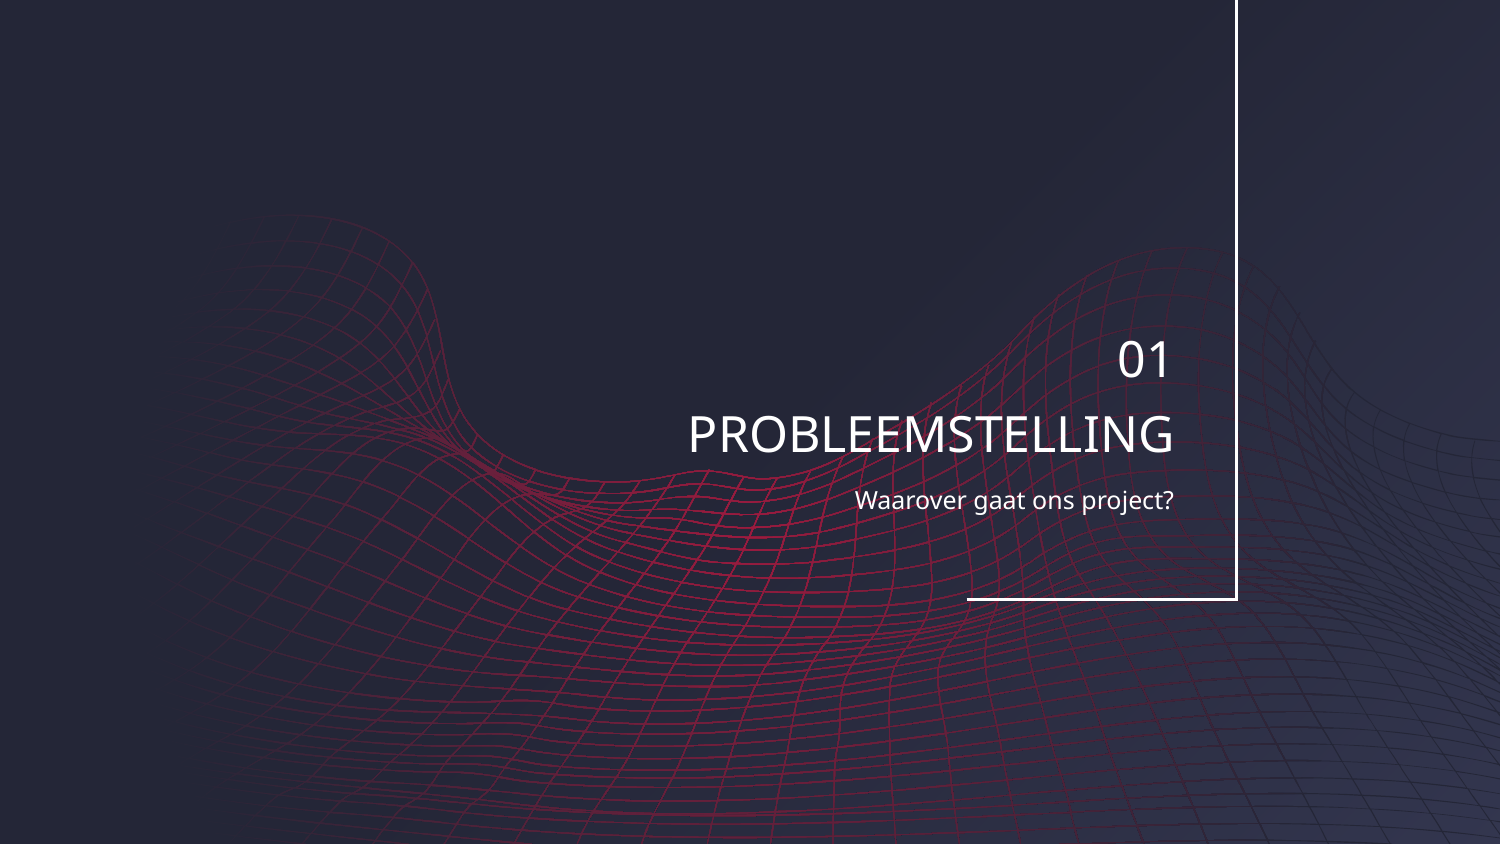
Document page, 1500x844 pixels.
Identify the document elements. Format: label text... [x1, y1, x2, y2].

title 01 [987, 312, 1190, 387]
subtitle Waarover gaat ons project? [754, 469, 1190, 600]
title PROBLEEMSTELLING [51, 401, 1190, 478]
